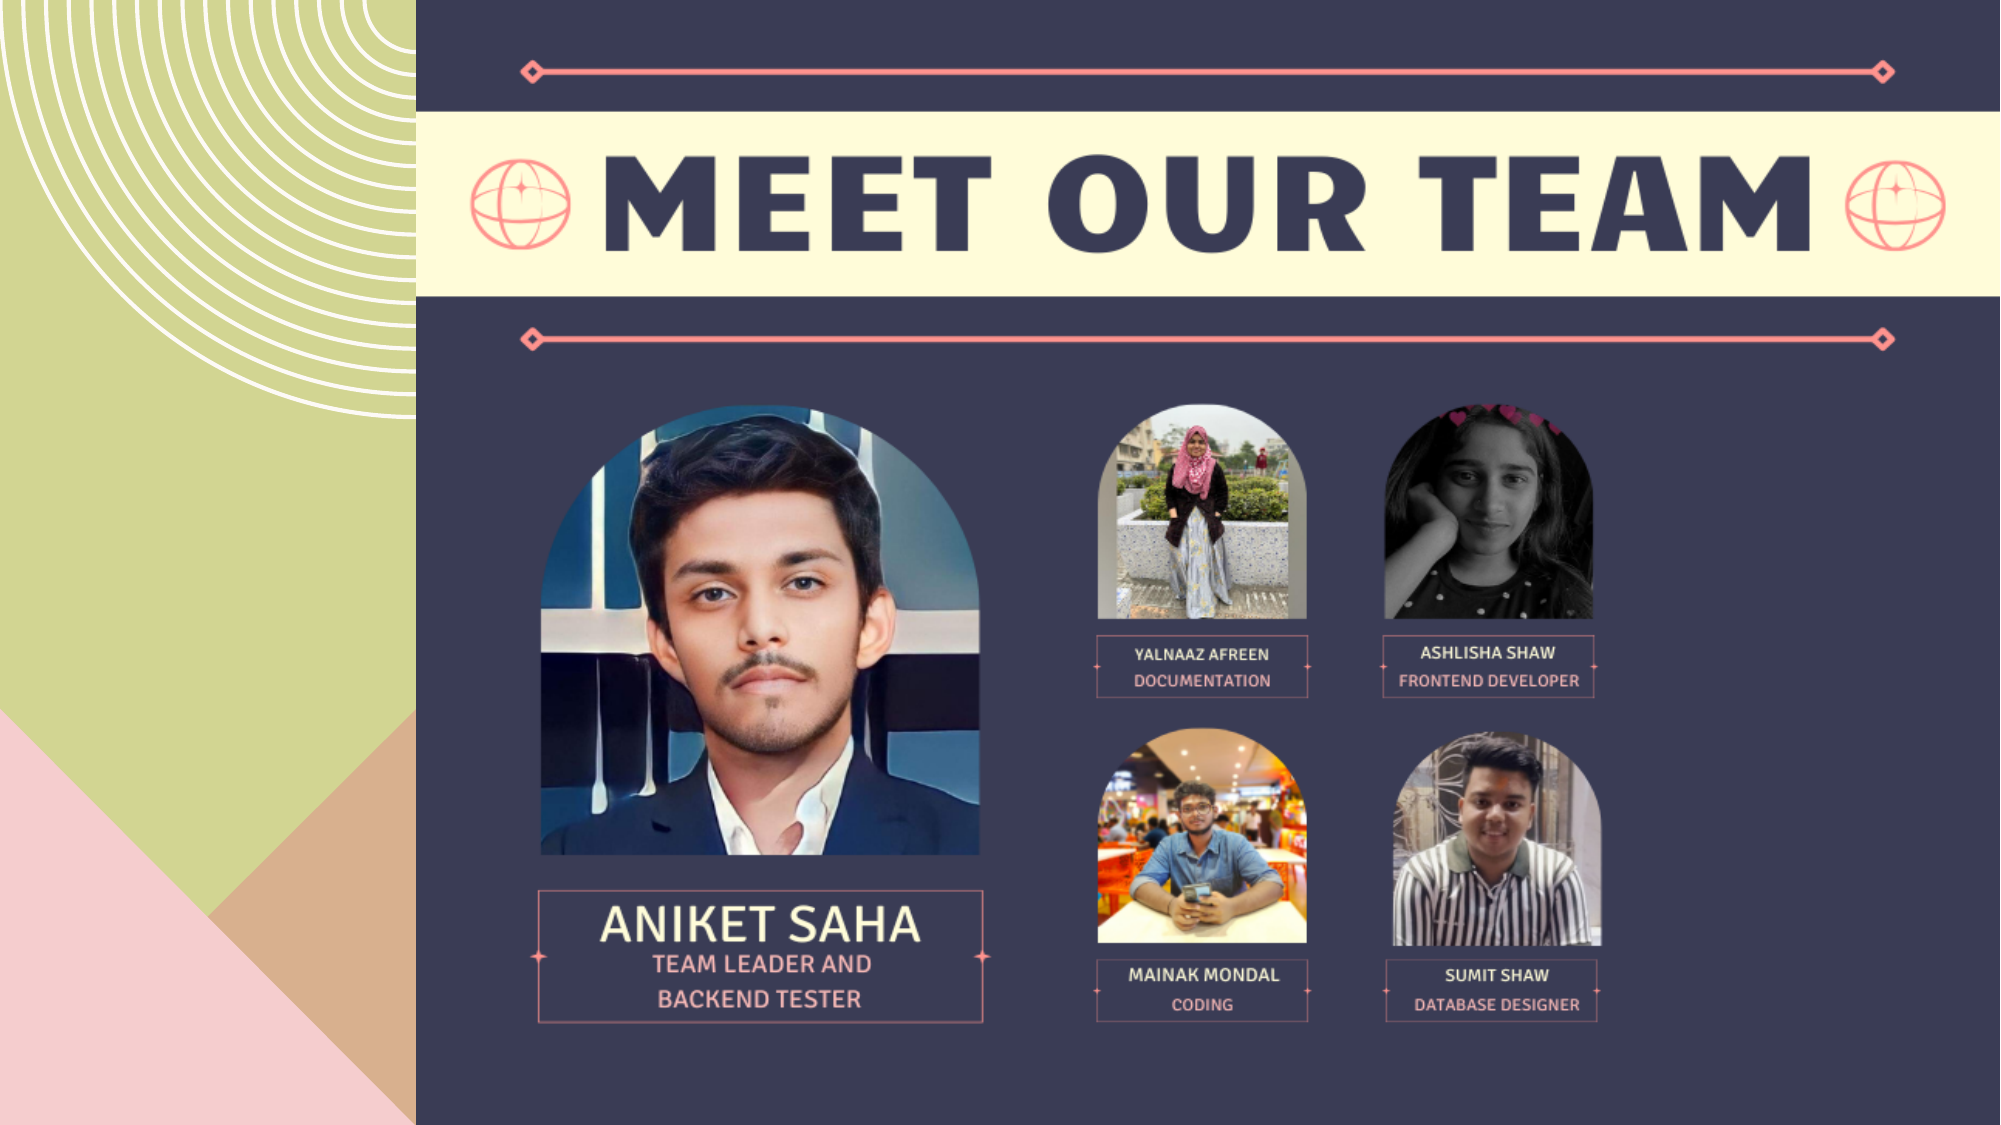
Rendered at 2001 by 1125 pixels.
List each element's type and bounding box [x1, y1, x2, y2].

picture [416, 0, 2000, 1125]
